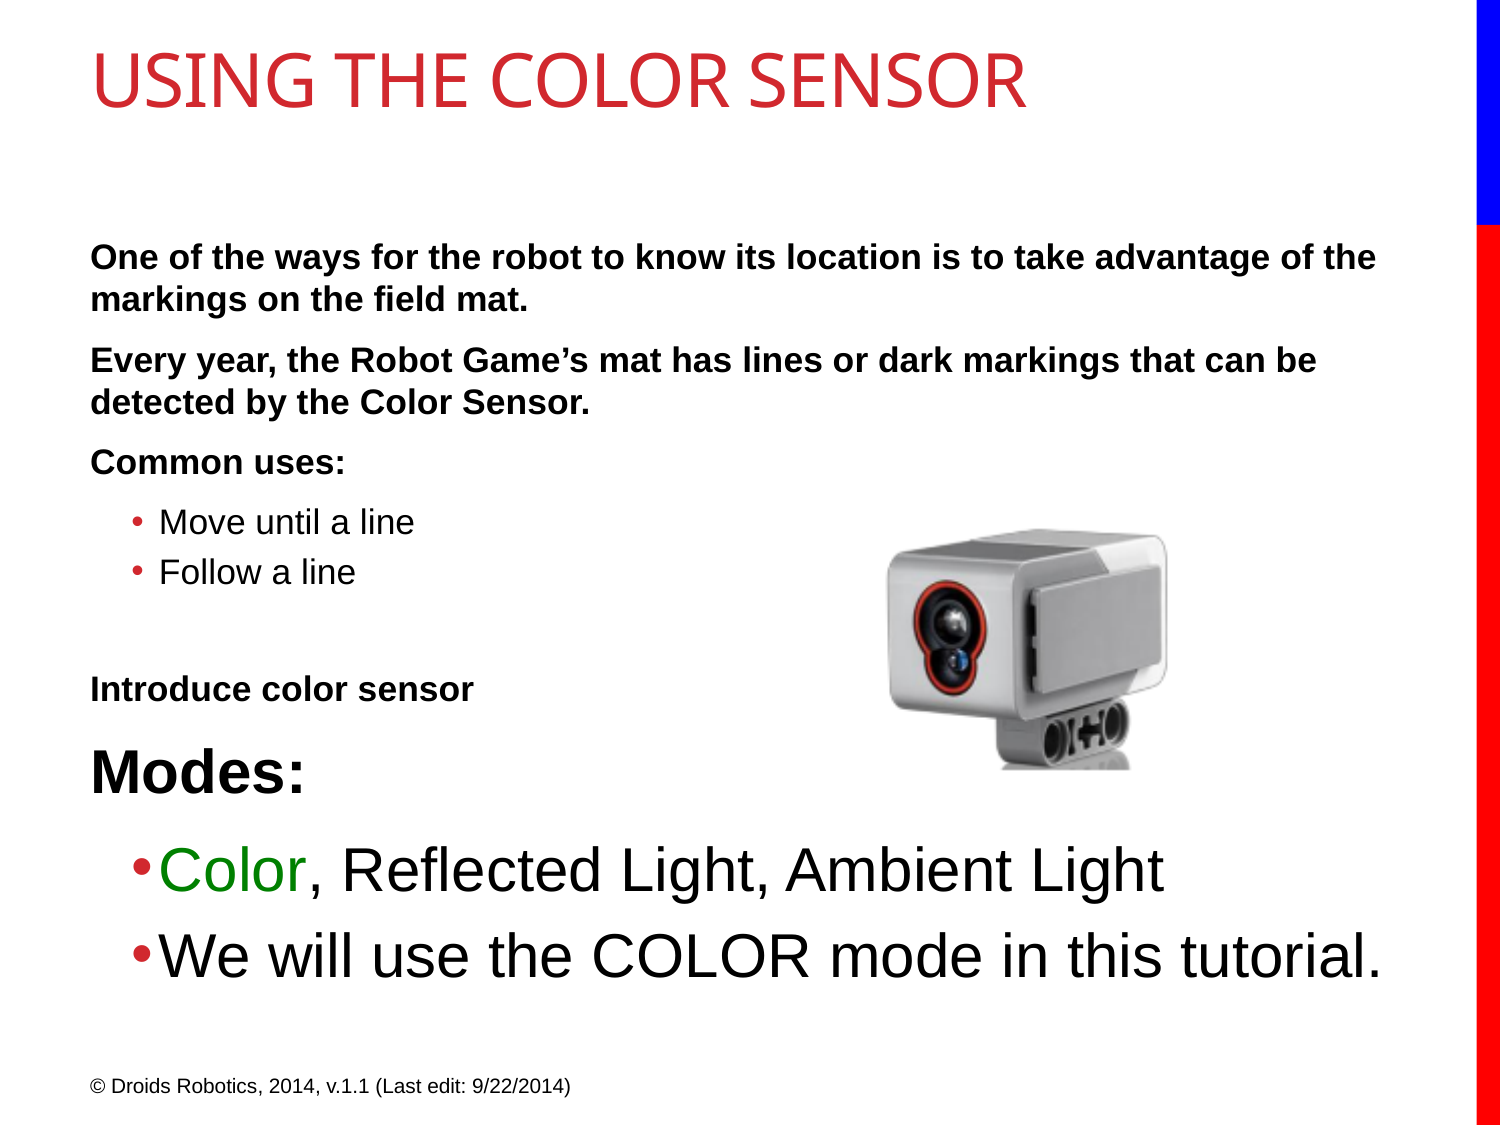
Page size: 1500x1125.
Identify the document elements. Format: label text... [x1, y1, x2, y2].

picture [867, 495, 1191, 800]
title Using the color sensor [75, 25, 1428, 226]
footer © Droids Robotics, 2014, v.1.1 (Last edit: 9/22/2014) [75, 1065, 638, 1112]
list One of the ways for the robot to know its location is to take advantage of the markings on the field mat. Every year, the Robot Game’s mat has lines or dark markings that can be detected by the Color Sensor. Common uses: Move until a line Follow a line Introduce color sensor Modes: Color, Reflected Light, Ambient Light We will use the COLOR mode in this tutorial. [75, 226, 1428, 1057]
